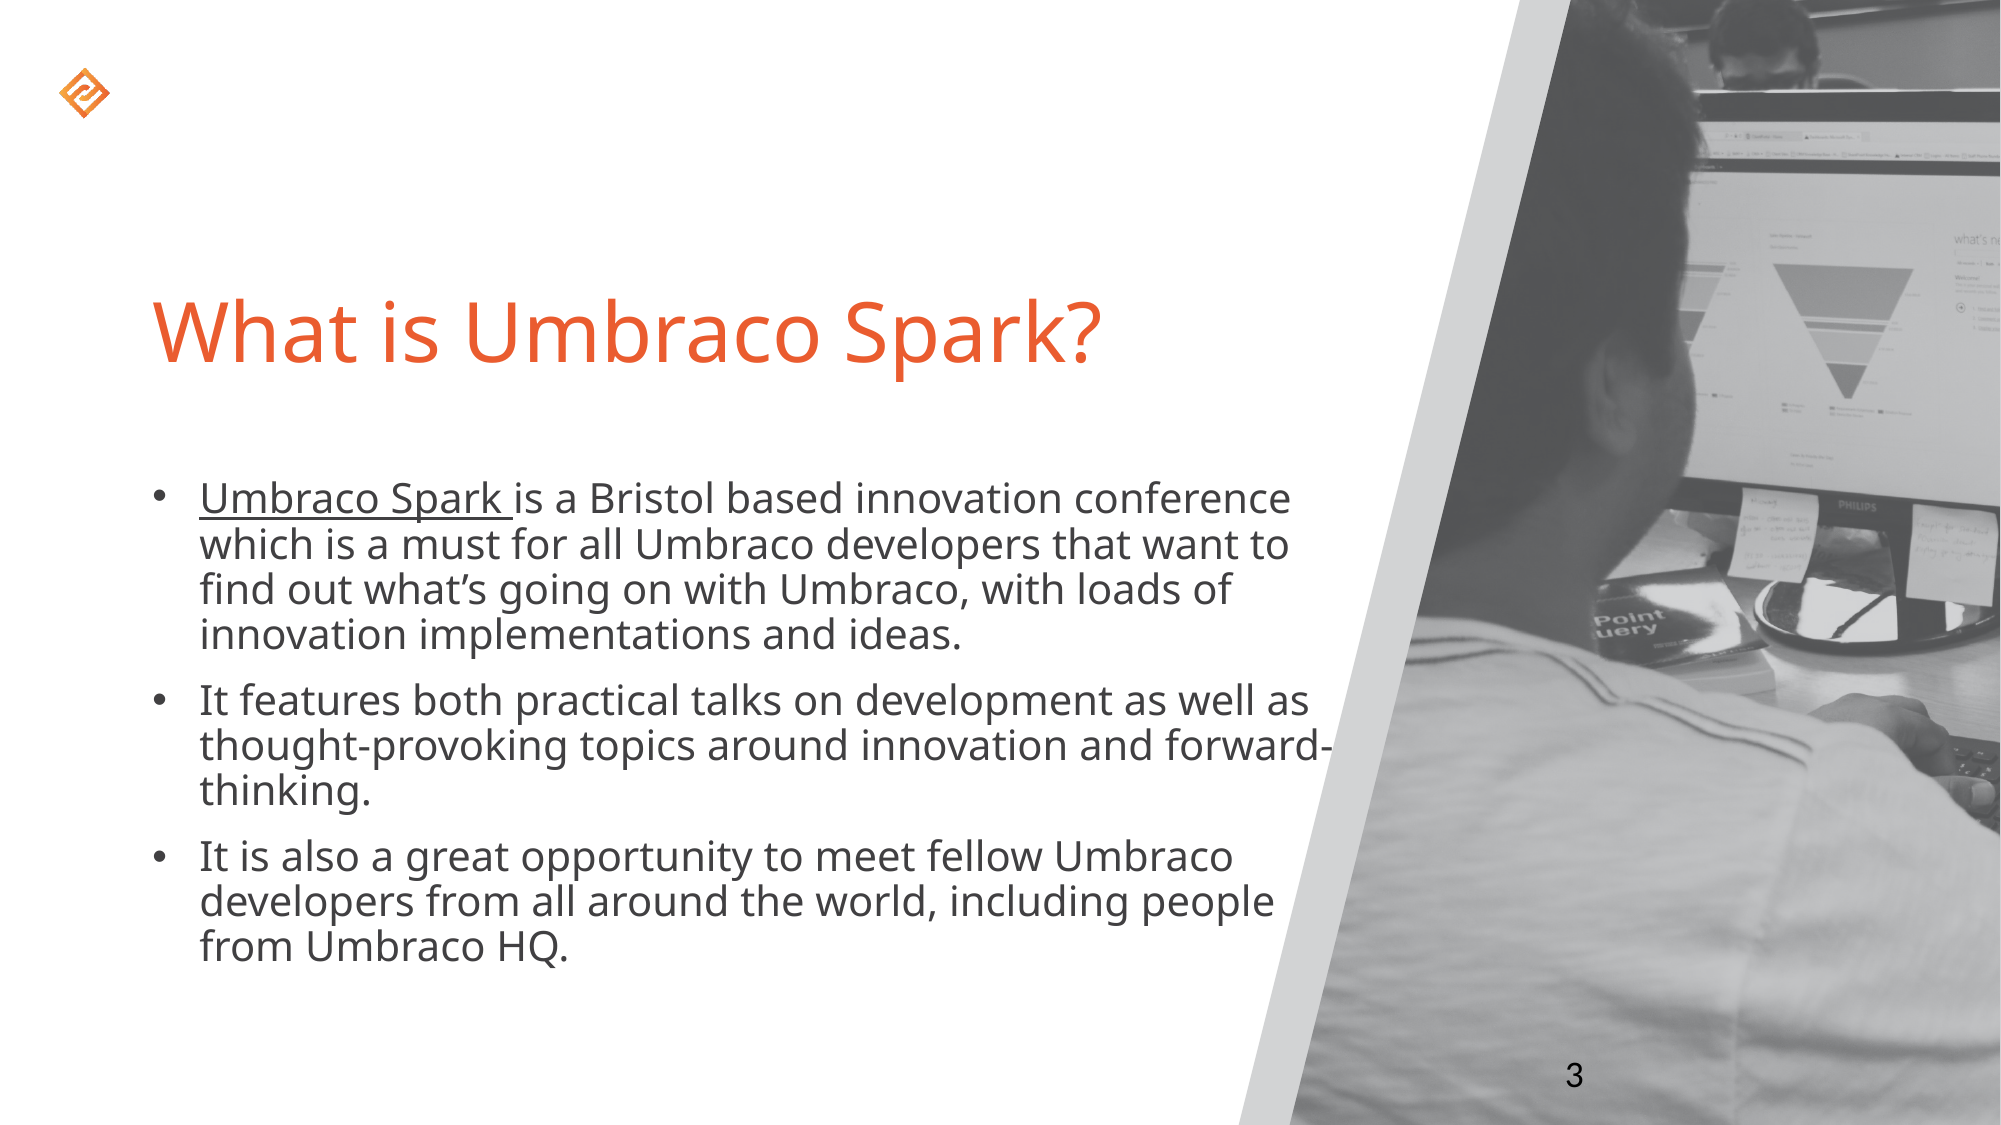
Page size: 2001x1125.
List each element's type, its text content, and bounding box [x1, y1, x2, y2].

picture [56, 64, 112, 121]
list Umbraco Spark is a Bristol based innovation conference which is a must for all Umbraco developers that want to find out what’s going on with Umbraco, with loads of innovation implementations and ideas. It features both practical talks on development as well as thought-provoking topics around innovation and forward-thinking. It is also a great opportunity to meet fellow Umbraco developers from all around the world, including people from Umbraco HQ. [137, 464, 1391, 1010]
slide_number 3 [1550, 1042, 2000, 1103]
title What is Umbraco Spark? [137, 277, 1391, 395]
